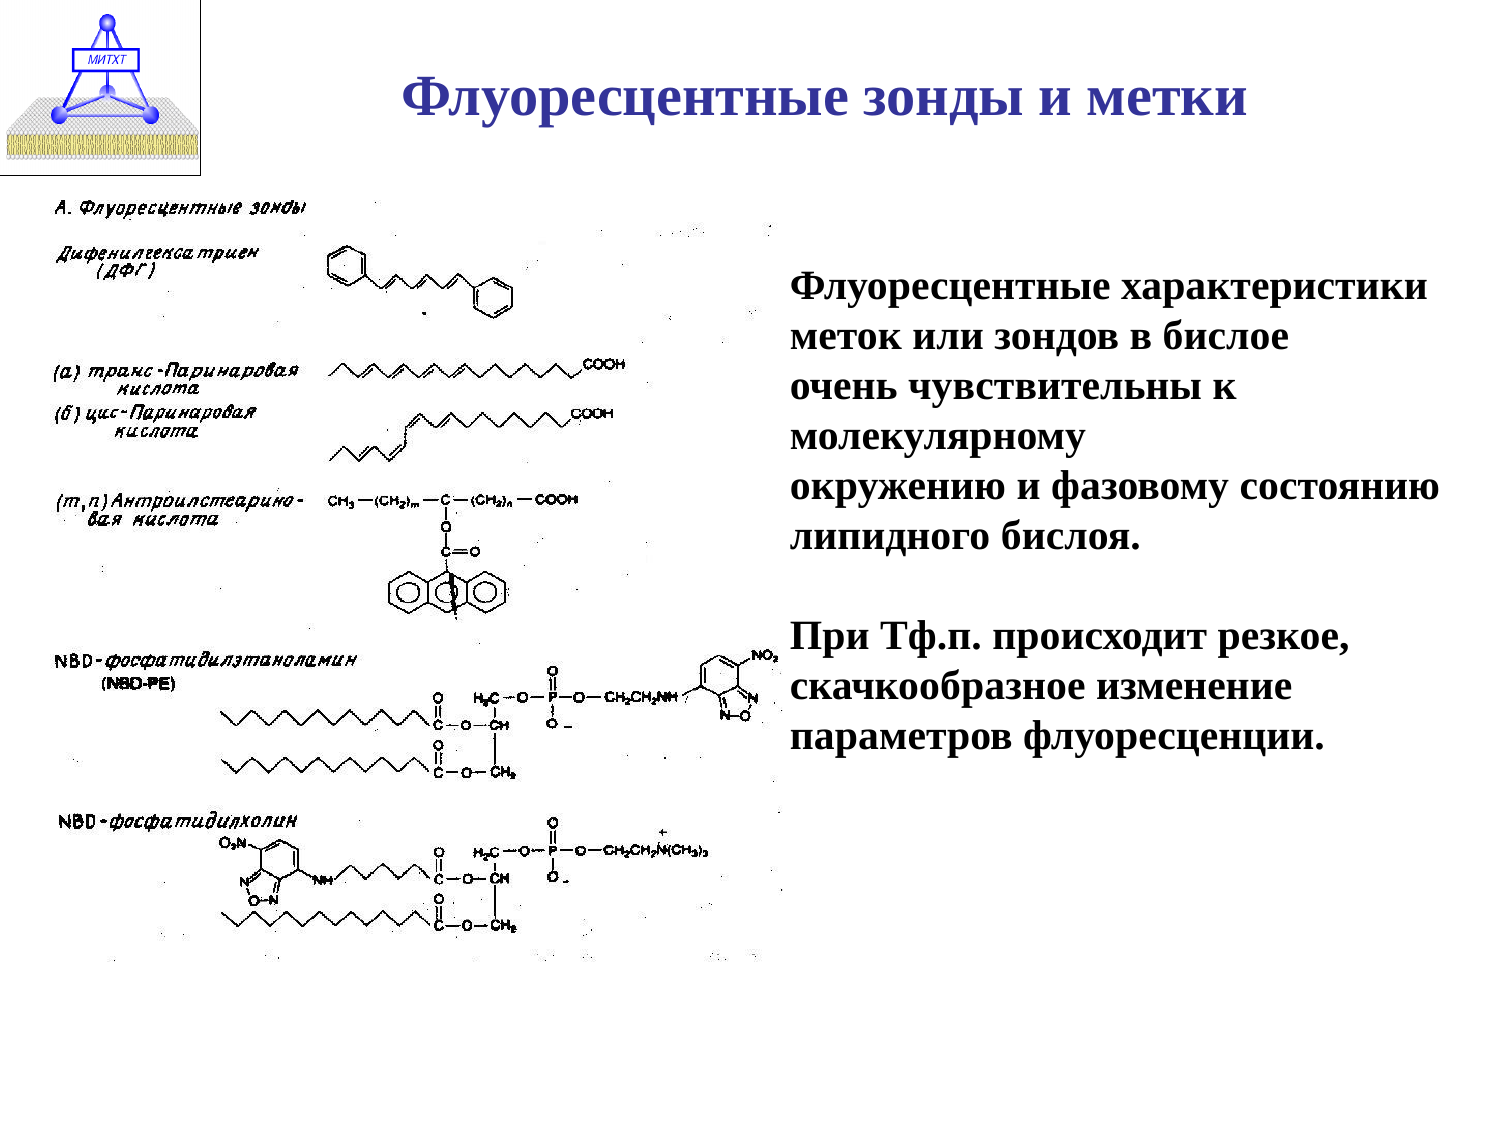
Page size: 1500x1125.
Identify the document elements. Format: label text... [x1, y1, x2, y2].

picture [0, 0, 201, 176]
picture [49, 199, 783, 963]
text_box Флуоресцентные характеристики меток или зондов в бислое очень чувствительны к молекулярному окружению и фазовому состоянию липидного бислоя. При Тф.п. происходит резкое, скачкообразное изменение параметров флуоресценции. [787, 249, 1500, 766]
text_box Флуоресцентные зонды и метки [362, 50, 1287, 135]
